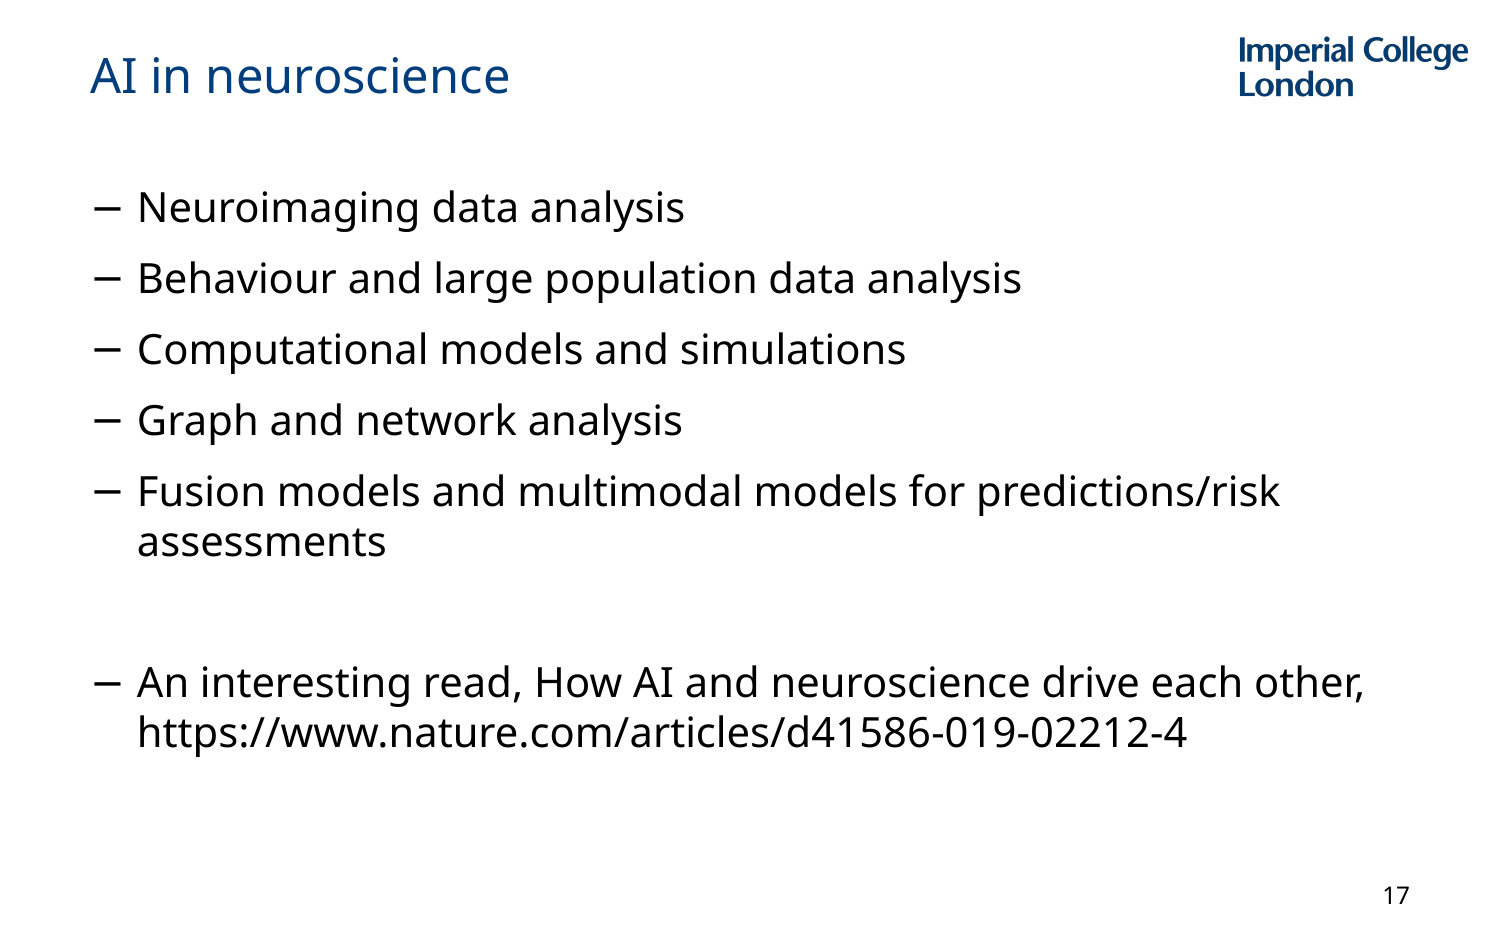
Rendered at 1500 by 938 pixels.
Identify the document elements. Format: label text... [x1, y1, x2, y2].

picture [1425, 18, 1486, 114]
title AI in neuroscience [75, 0, 1425, 153]
list Neuroimaging data analysis Behaviour and large population data analysis Computational models and simulations Graph and network analysis Fusion models and multimodal models for predictions/risk assessments An interesting read, How AI and neuroscience drive each other, https://www.nature.com/articles/d41586-019-02212-4 [75, 173, 1425, 853]
slide_number 17 [1074, 872, 1426, 920]
